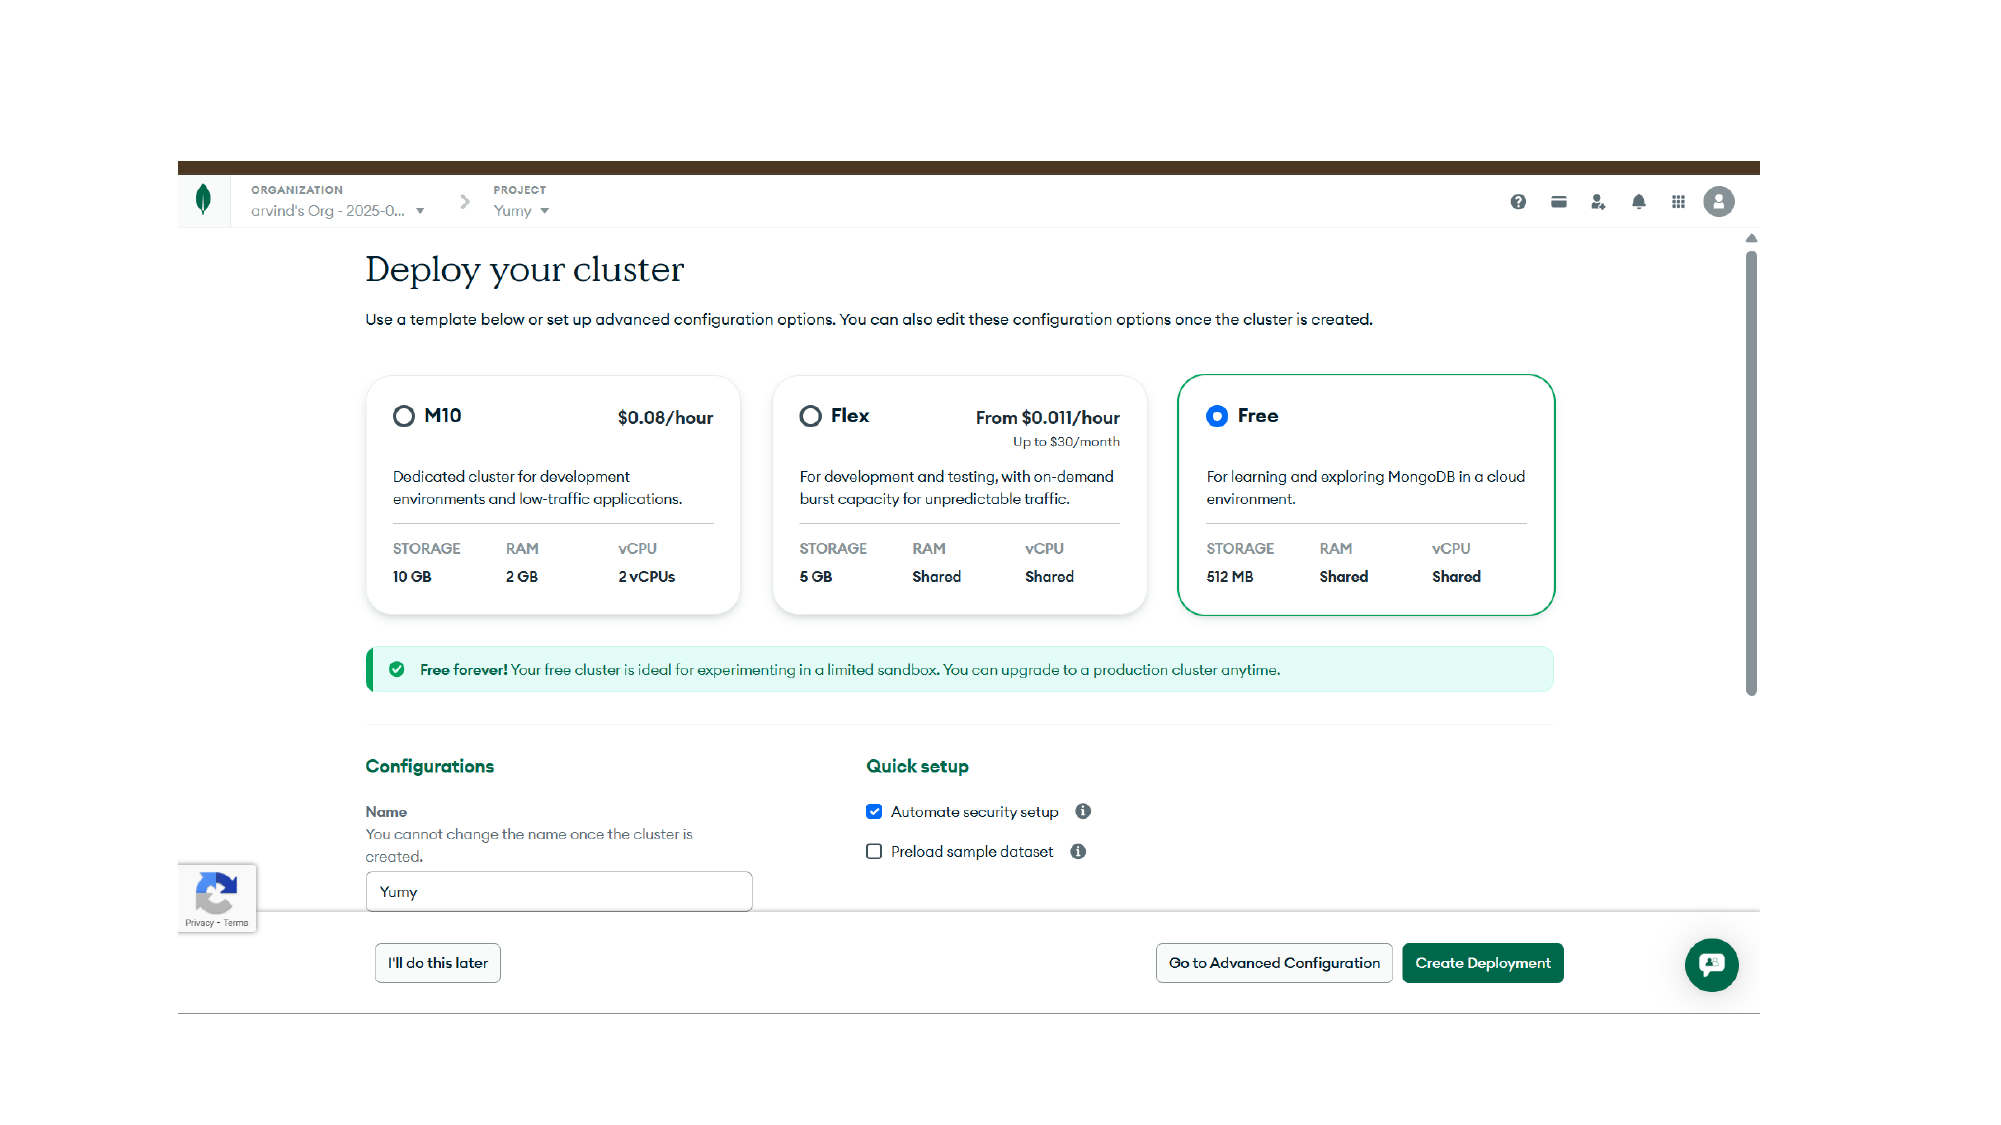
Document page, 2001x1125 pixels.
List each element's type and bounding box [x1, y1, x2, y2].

picture [177, 160, 1761, 1014]
